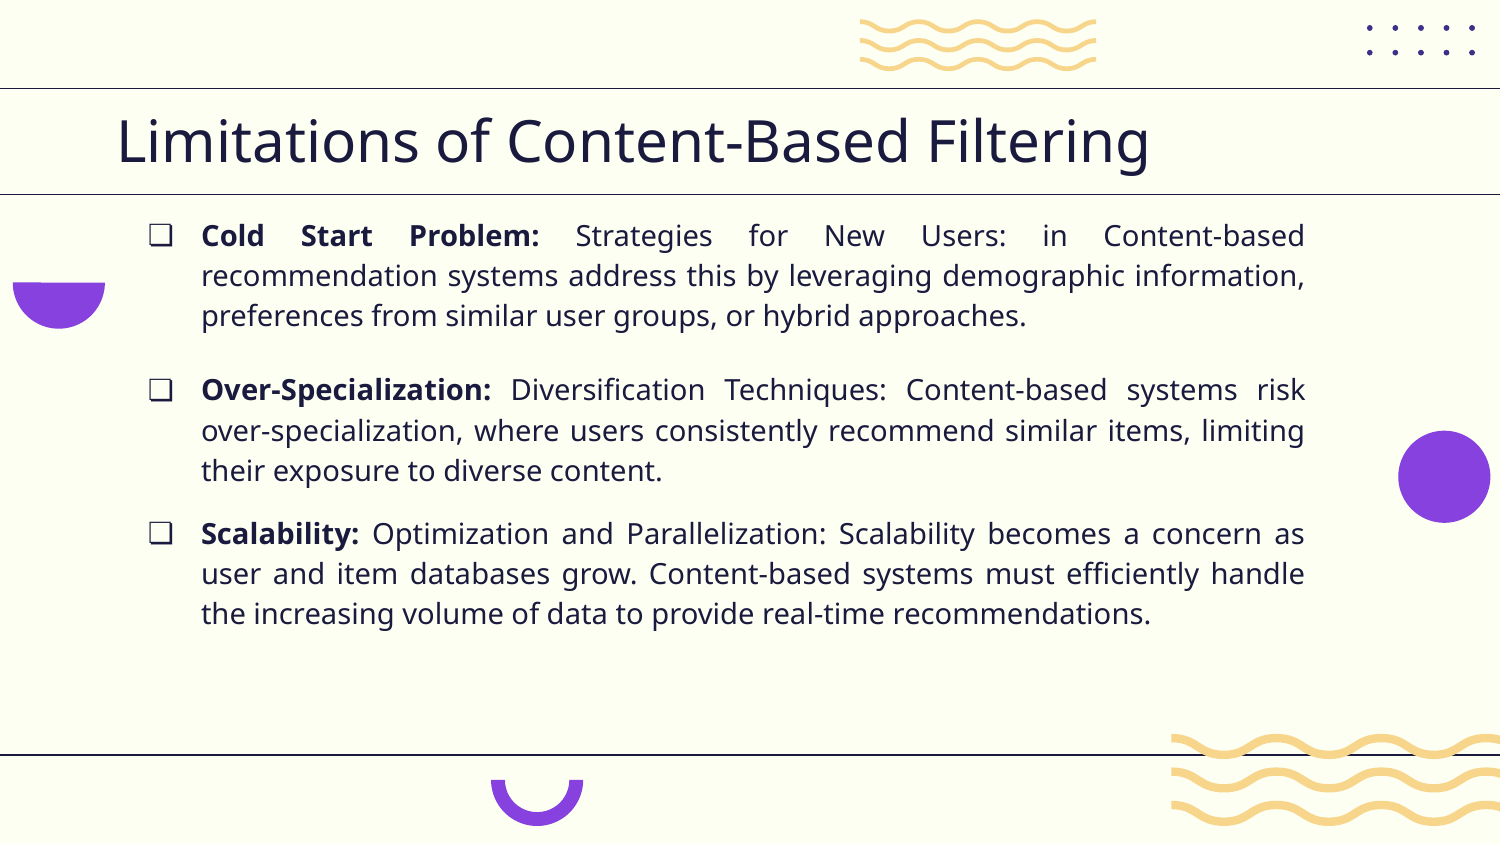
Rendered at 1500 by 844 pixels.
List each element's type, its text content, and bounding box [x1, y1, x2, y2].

text_box [1398, 430, 1491, 523]
text_box Cold Start Problem: Strategies for New Users: in Content-based recommendation systems address this by leveraging demographic information, preferences from similar user groups, or hybrid approaches. Over-Specialization: Diversification Techniques: Content-based systems risk over-specialization, where users consistently recommend similar items, limiting their exposure to diverse content. Scalability: Optimization and Parallelization: Scalability becomes a concern as user and item databases grow. Content-based systems must efficiently handle the increasing volume of data to provide real-time recommendations. [111, 202, 1321, 743]
title Limitations of Content-Based Filtering [101, 89, 1365, 184]
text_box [1171, 733, 1500, 827]
text_box [491, 779, 584, 827]
